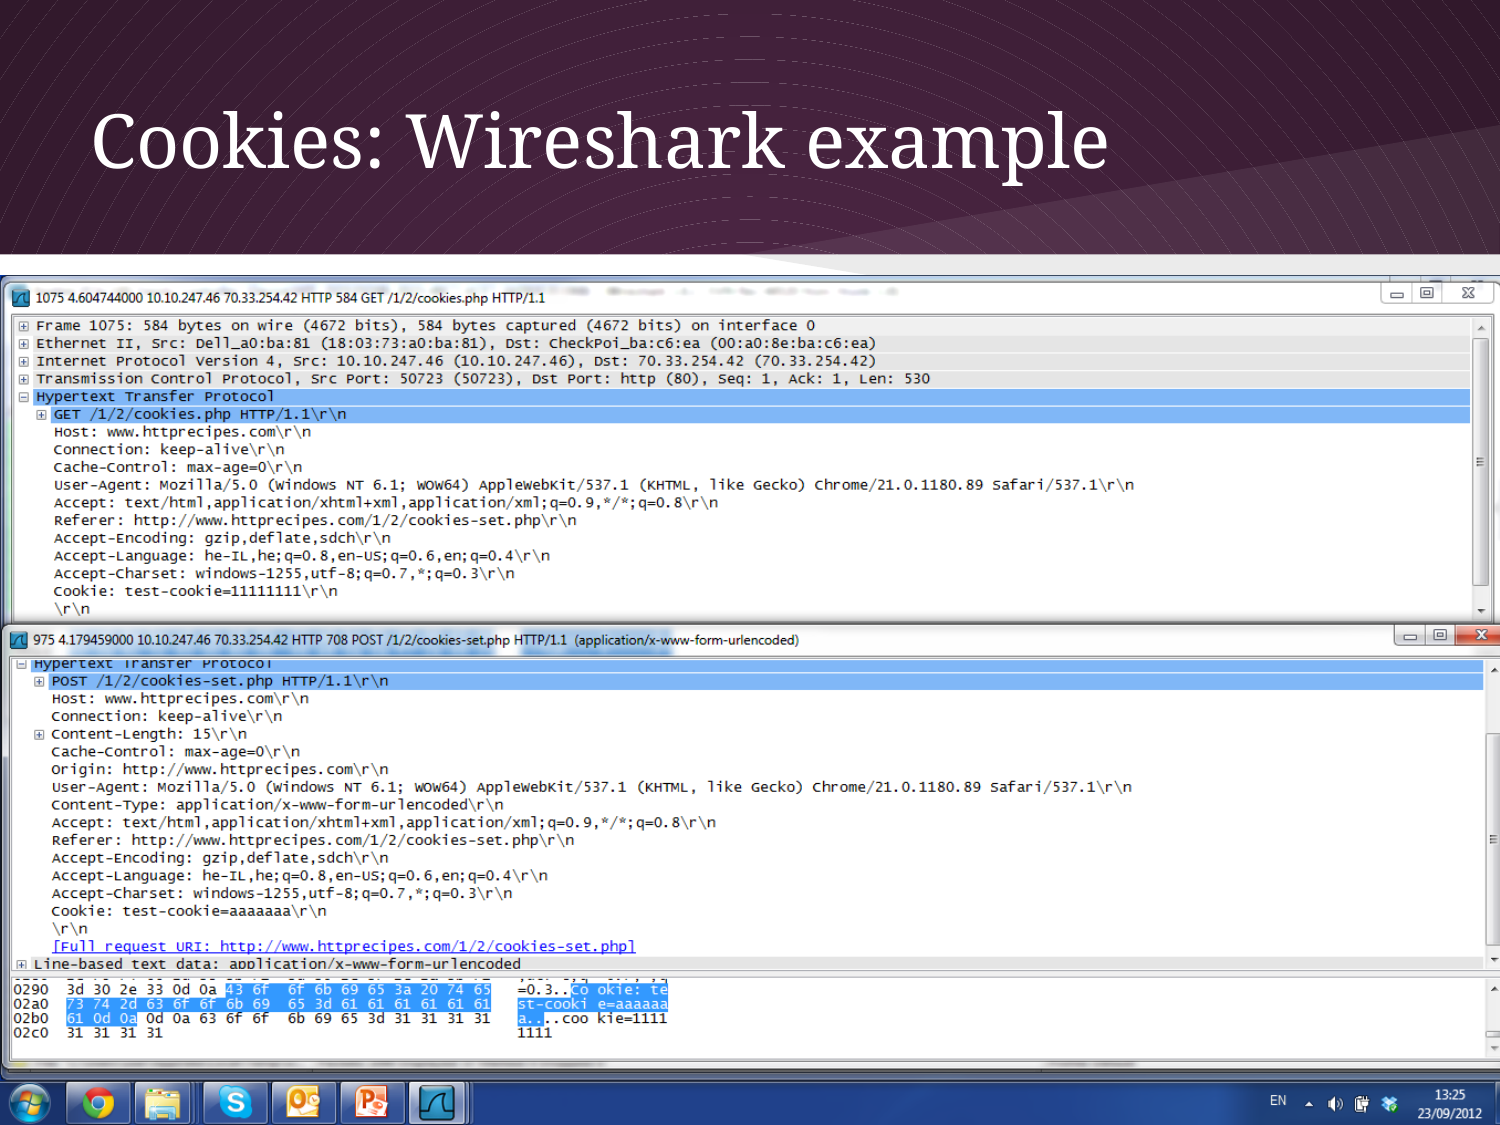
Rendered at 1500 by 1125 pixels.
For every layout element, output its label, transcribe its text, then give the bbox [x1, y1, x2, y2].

picture [0, 275, 1500, 1125]
title Cookies: Wireshark example [75, 45, 1425, 233]
